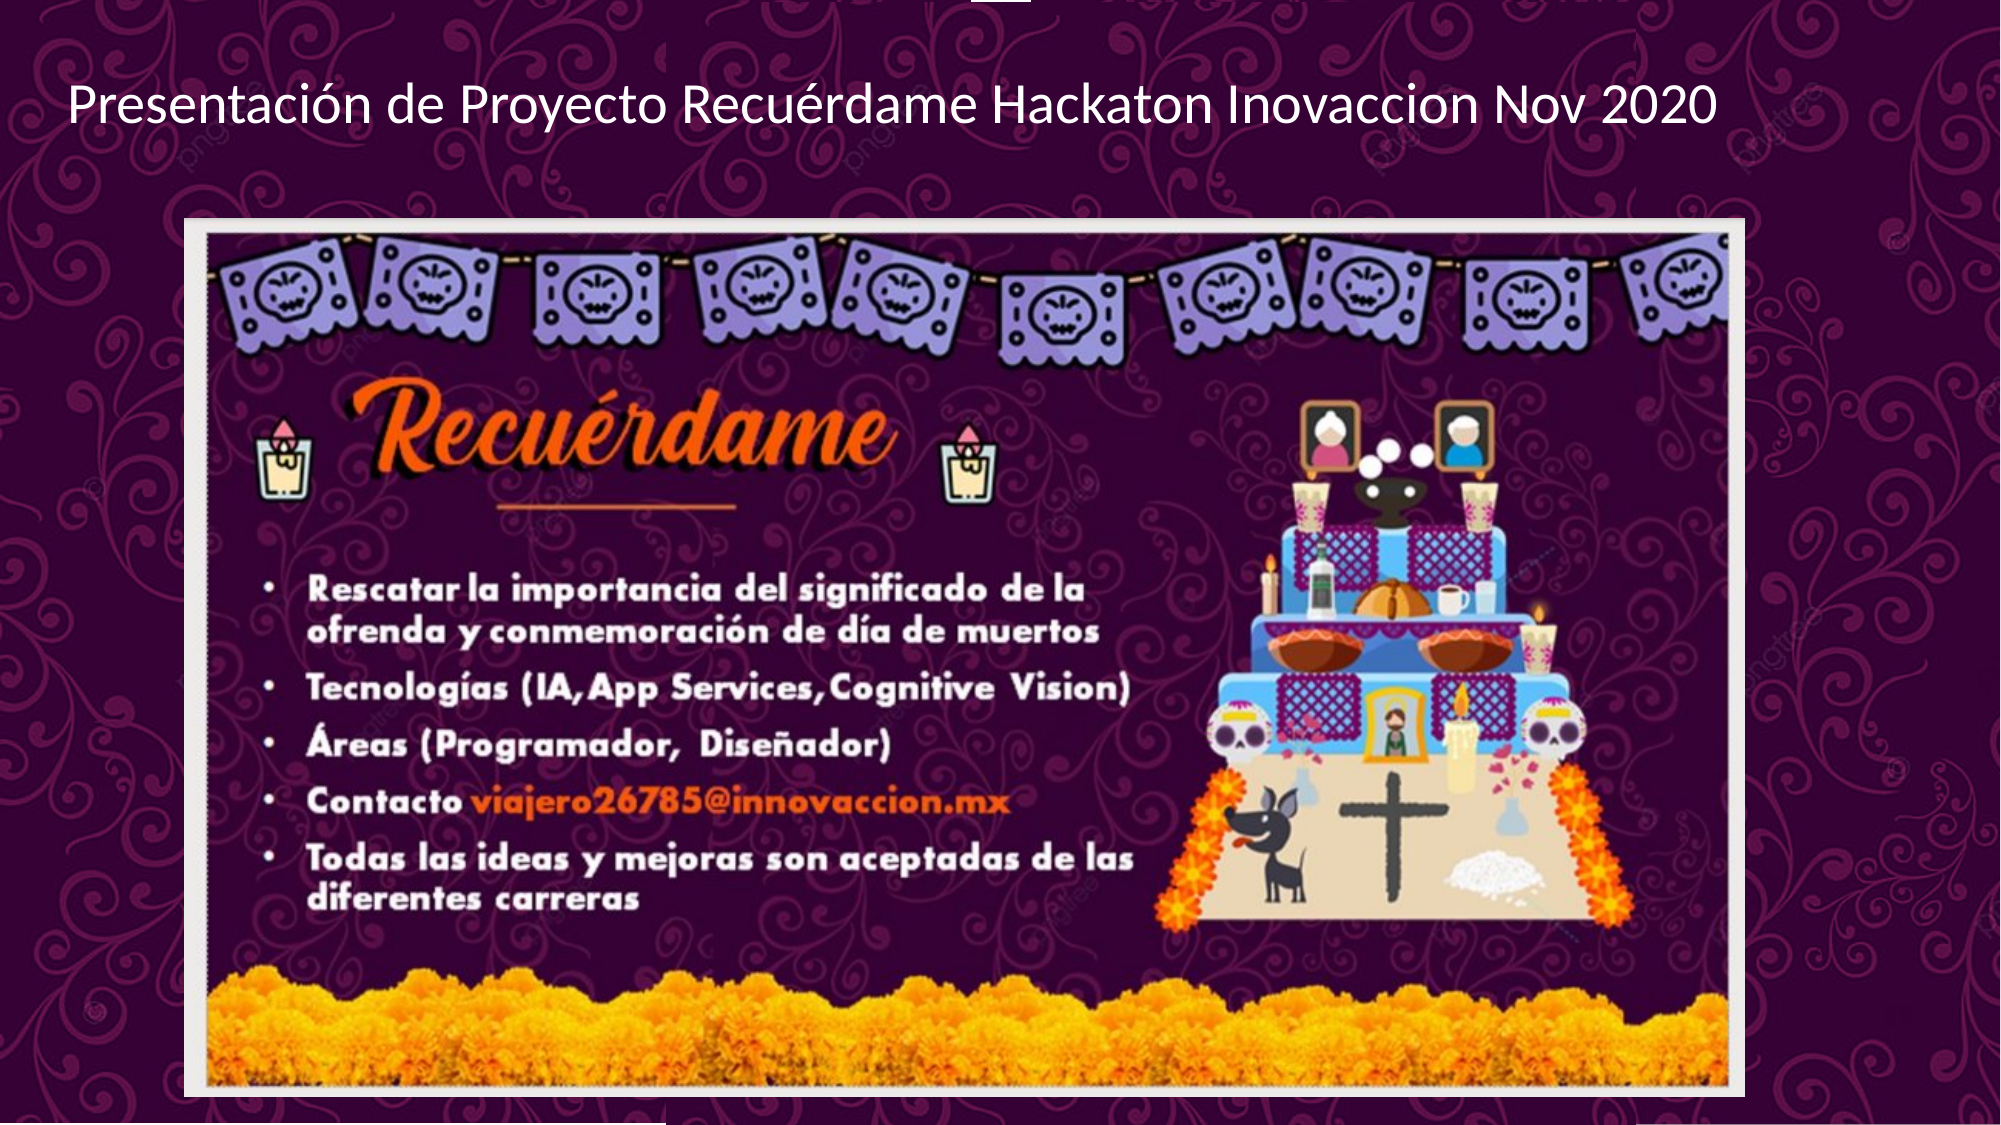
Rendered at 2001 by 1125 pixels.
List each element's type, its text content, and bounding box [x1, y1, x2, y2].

text_box Presentación de Proyecto Recuérdame Hackaton Inovaccion Nov 2020 [52, 57, 1735, 143]
picture [0, 0, 2001, 1125]
